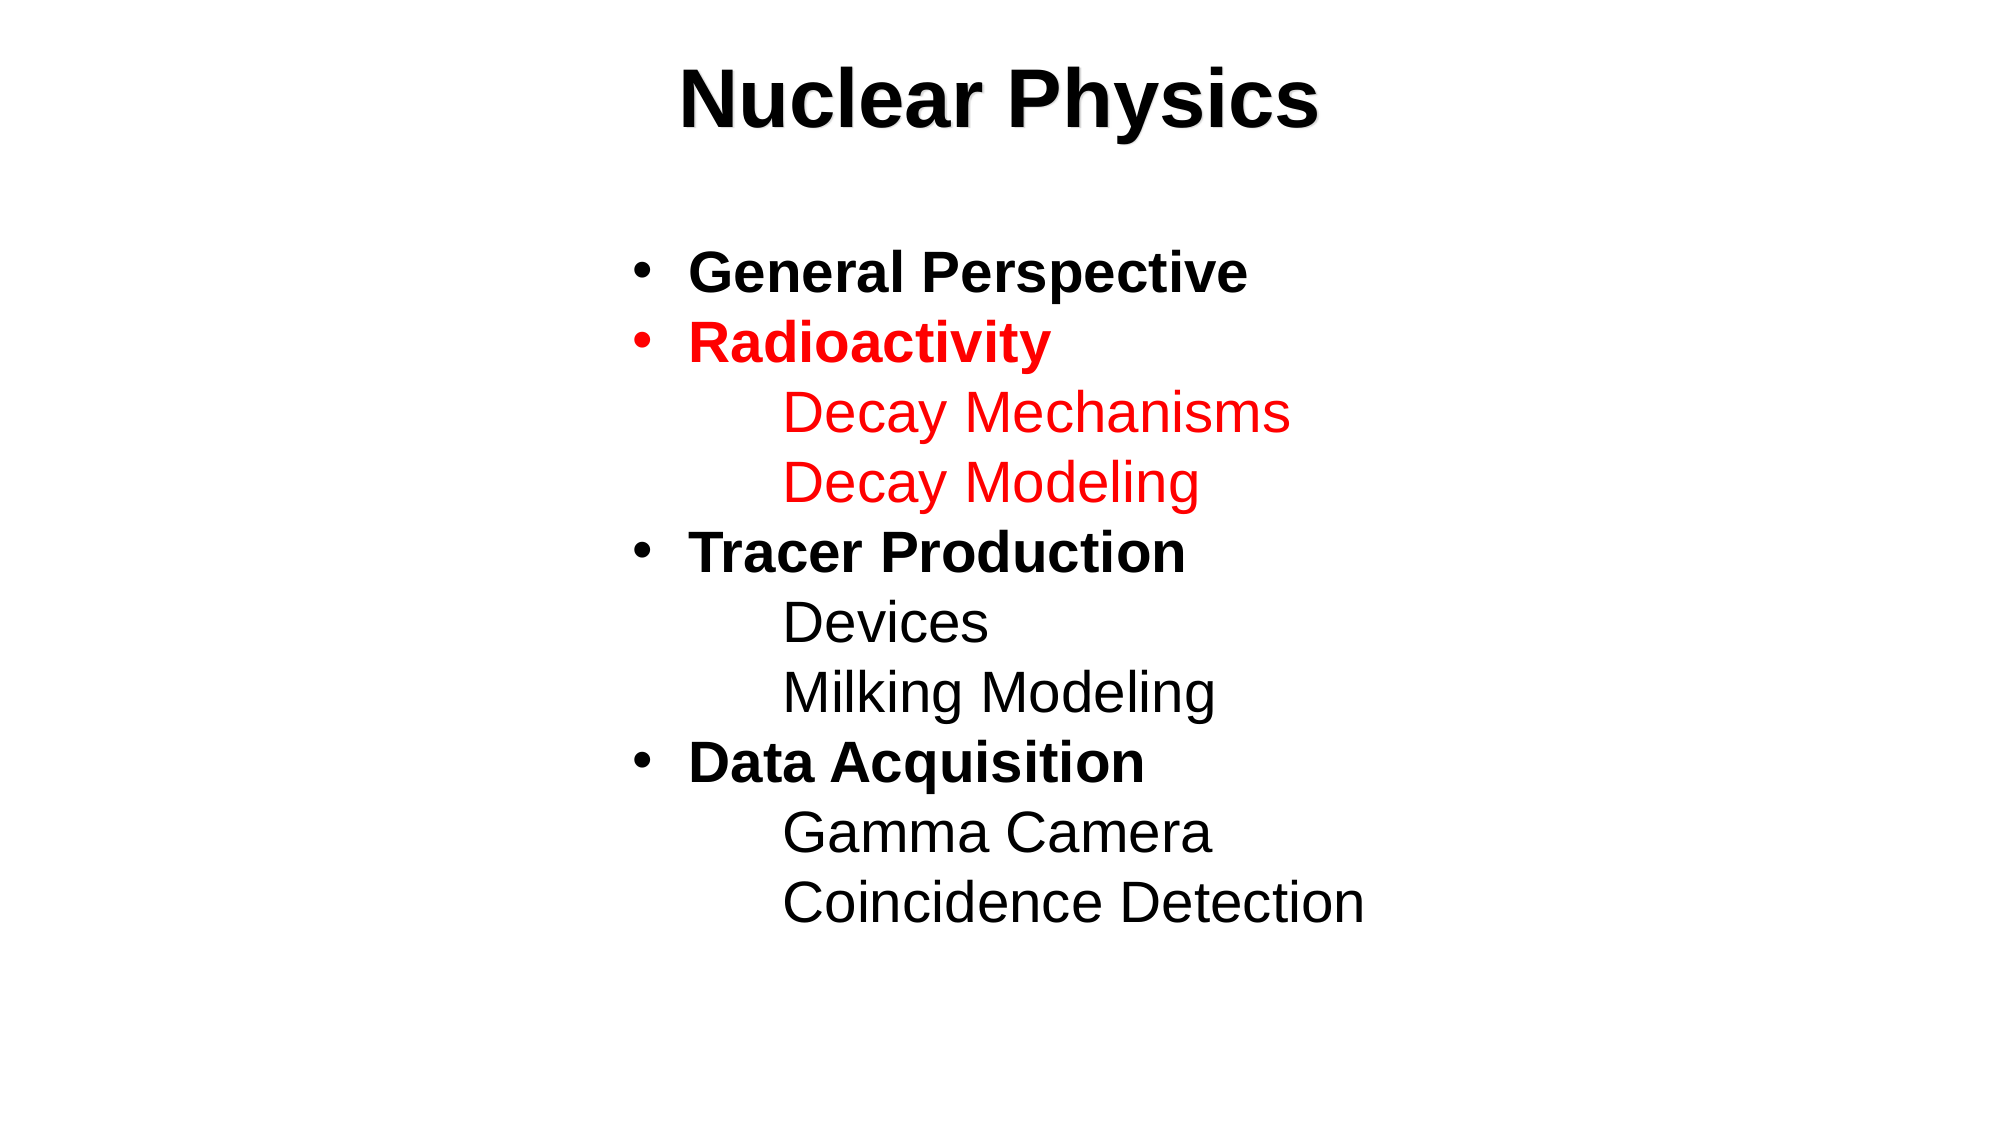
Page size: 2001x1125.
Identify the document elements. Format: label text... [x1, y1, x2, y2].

text_box General Perspective Radioactivity Decay Mechanisms Decay Modeling Tracer Production Devices Milking Modeling Data Acquisition Gamma Camera Coincidence Detection [617, 226, 1383, 942]
title Nuclear Physics [33, 24, 1967, 163]
